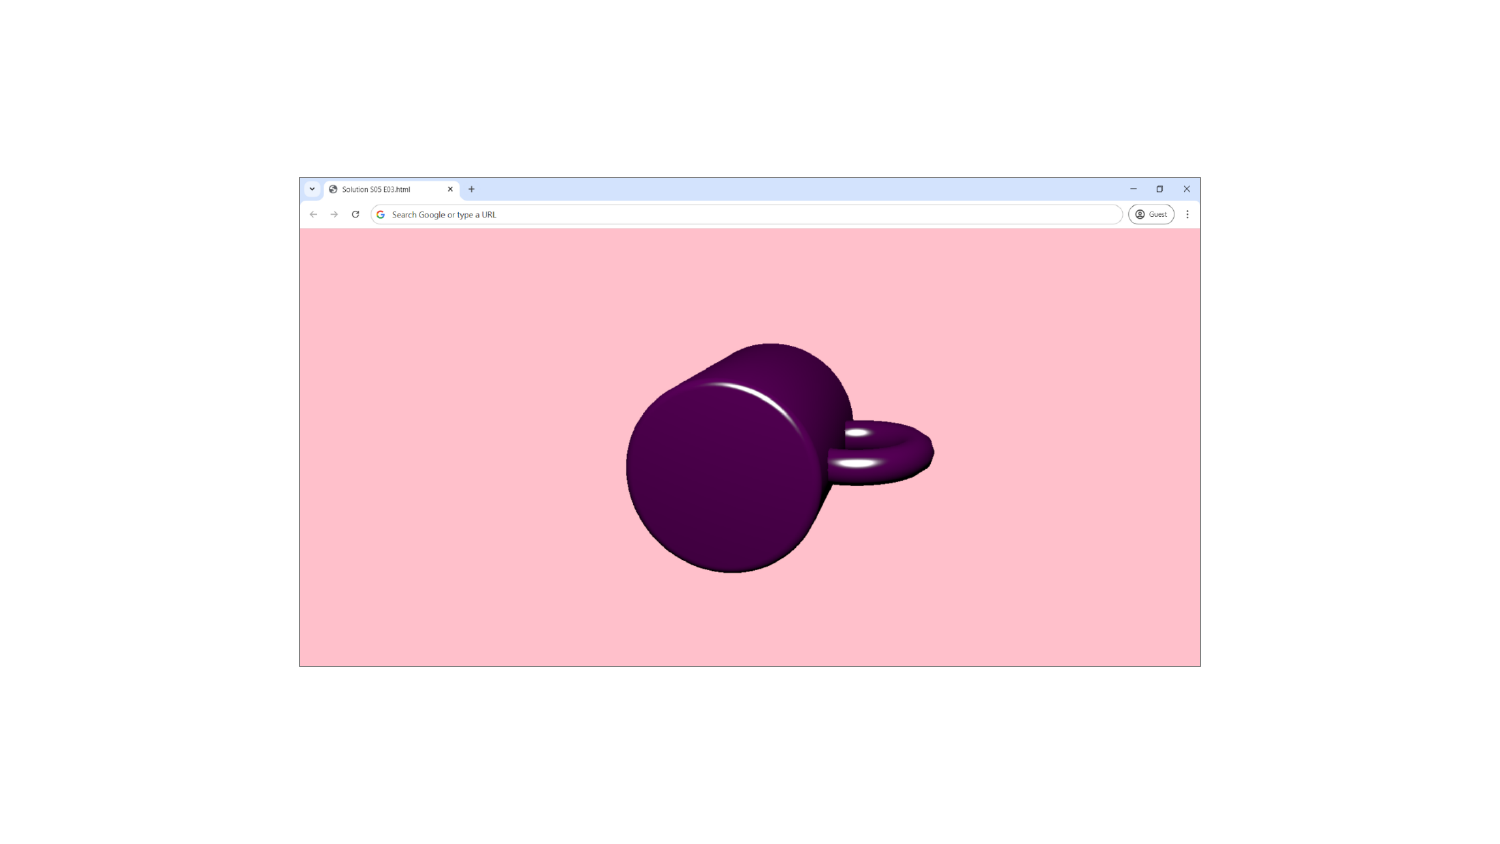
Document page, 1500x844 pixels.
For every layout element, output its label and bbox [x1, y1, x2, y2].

picture [299, 177, 1201, 667]
